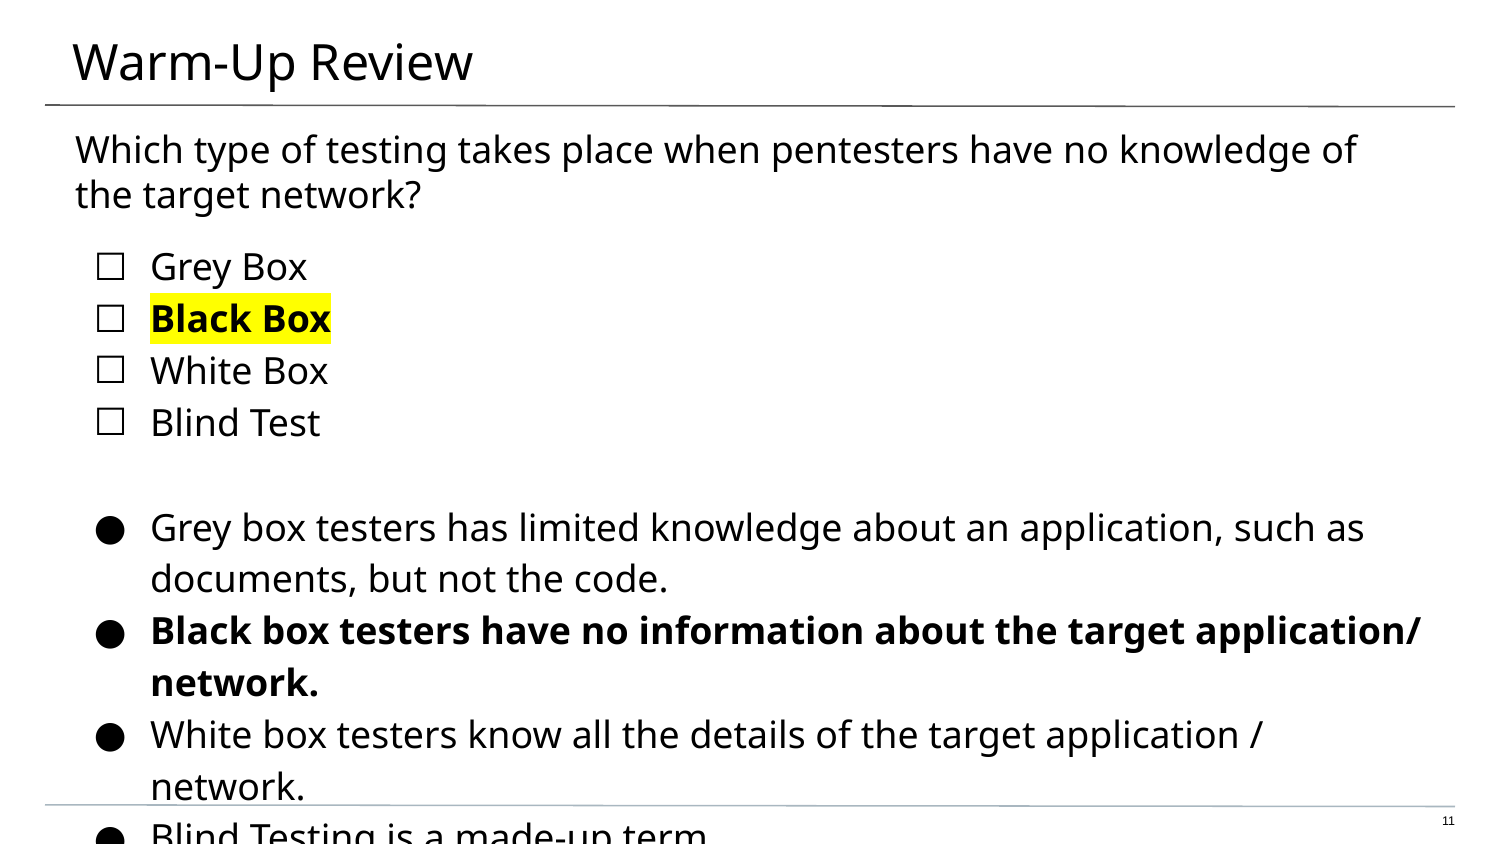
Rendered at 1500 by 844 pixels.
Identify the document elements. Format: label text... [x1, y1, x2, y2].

subtitle Which type of testing takes place when pentesters have no knowledge of the target network? [0, 110, 1500, 171]
slide_number 11 [1412, 813, 1455, 831]
list Grey Box Black Box White Box Blind Test Grey box testers has limited knowledge about an application, such as documents, but not the code. Black box testers have no information about the target application/ network. White box testers know all the details of the target application / network. Blind Testing is a made-up term. [0, 236, 1500, 805]
title Warm-Up Review [0, 0, 1500, 88]
